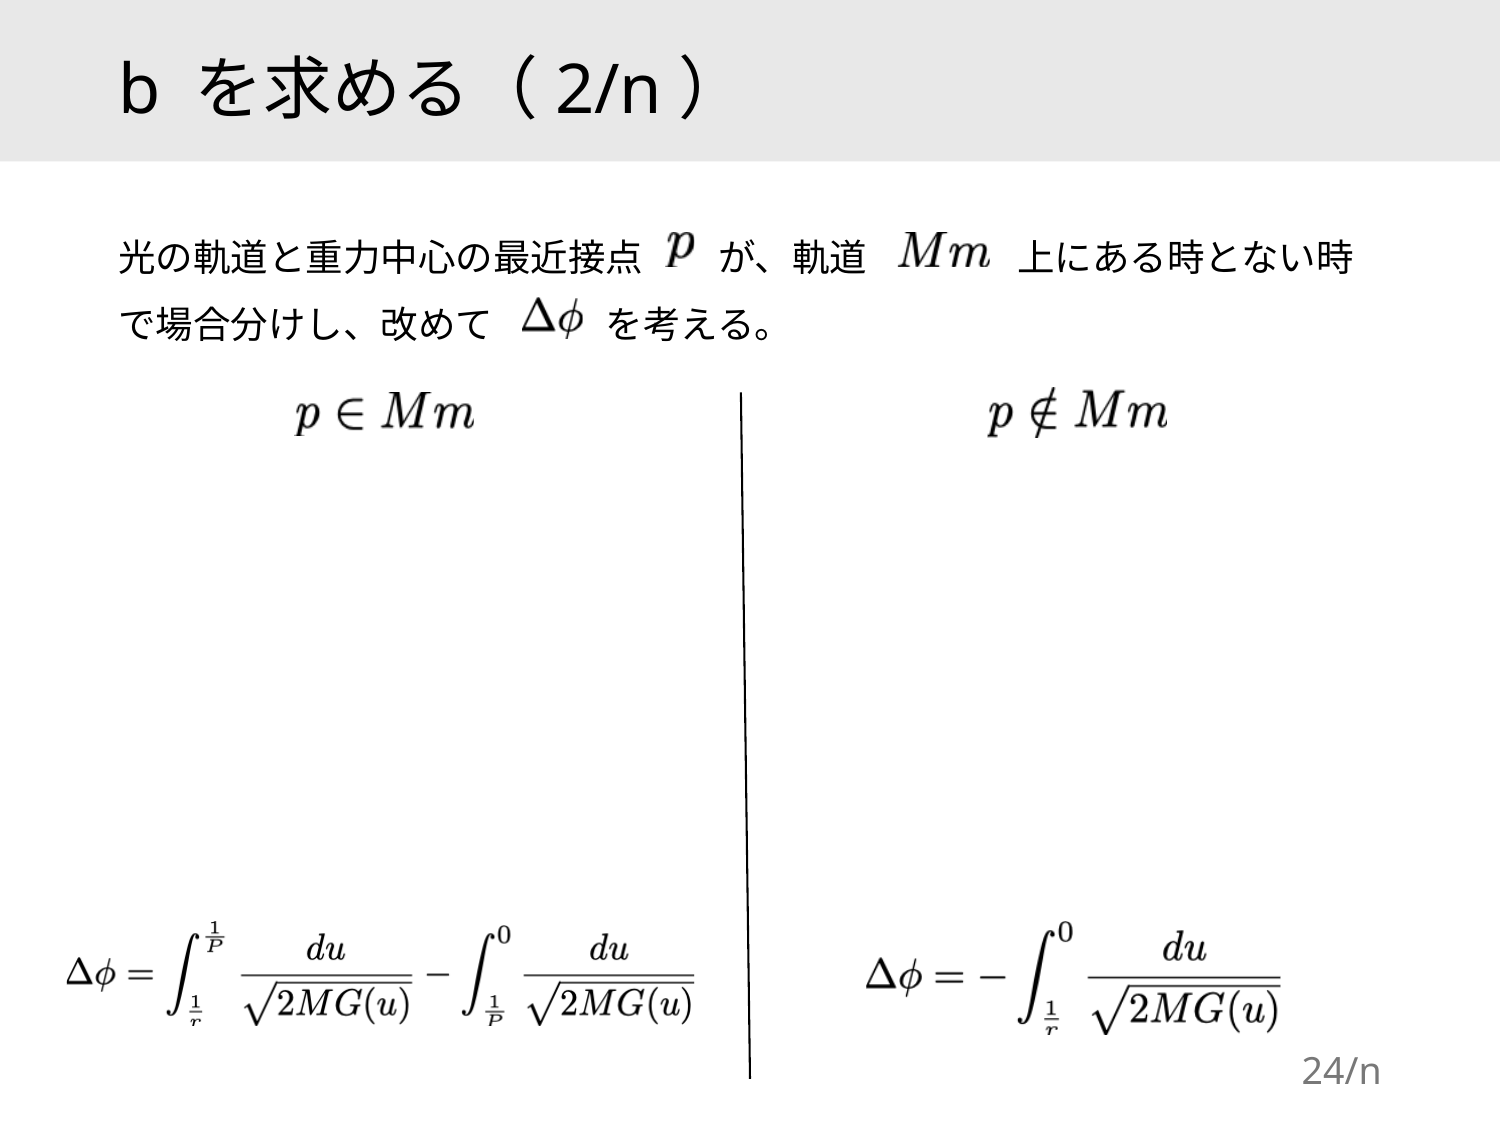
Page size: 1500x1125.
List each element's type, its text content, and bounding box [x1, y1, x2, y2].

text_box 光の軌道と重力中心の最近接点 が、軌道 上にある時とない時で場合分けし、改めて を考える。 [103, 203, 1397, 1065]
picture [865, 920, 1282, 1035]
title b を求める（2/n） [103, 11, 1397, 173]
text_box [0, 0, 1500, 163]
picture [293, 391, 475, 437]
slide_number 24/n [1059, 1065, 1397, 1103]
picture [66, 920, 695, 1027]
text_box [740, 391, 751, 1080]
picture [664, 231, 695, 268]
picture [521, 296, 583, 339]
picture [897, 231, 991, 268]
picture [986, 387, 1168, 439]
